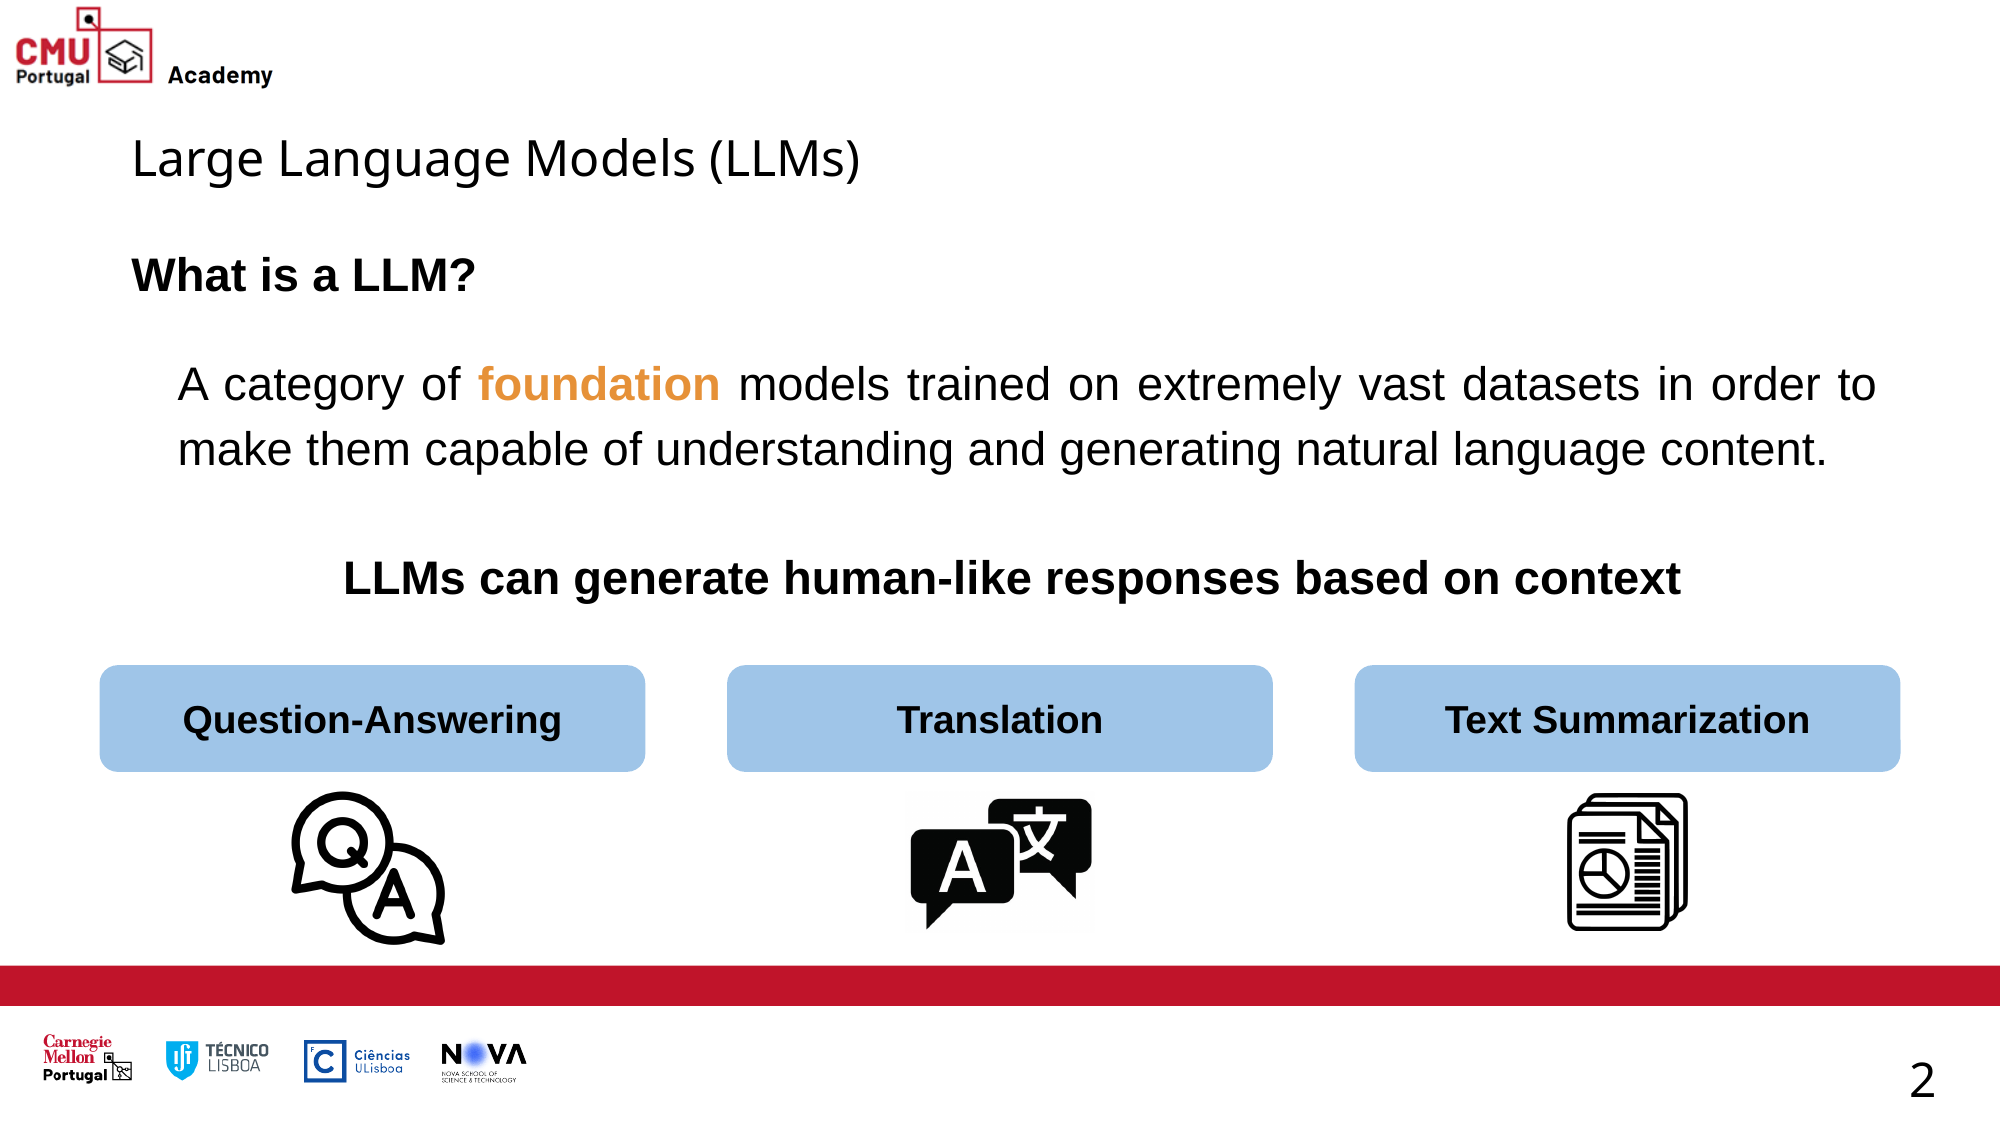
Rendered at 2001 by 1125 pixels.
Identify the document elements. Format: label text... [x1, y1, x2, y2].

picture [1567, 792, 1688, 932]
slide_number 2 [1853, 1019, 1974, 1106]
text_box Text Summarization [1355, 665, 1900, 772]
text_box Translation [727, 665, 1273, 772]
picture [5, 3, 275, 91]
text_box What is a LLM? [111, 216, 1854, 303]
text_box Question-Answering [100, 665, 645, 772]
subtitle Large Language Models (LLMs) [111, 70, 1975, 245]
text_box A category of foundation models trained on extremely vast datasets in order to make them capable of understanding and generating natural language content. [157, 325, 1900, 412]
picture [904, 791, 1095, 933]
text_box 2 [1830, 1042, 1953, 1103]
picture [0, 1011, 583, 1110]
text_box LLMs can generate human-like responses based on context [198, 518, 1728, 624]
picture [286, 787, 449, 950]
